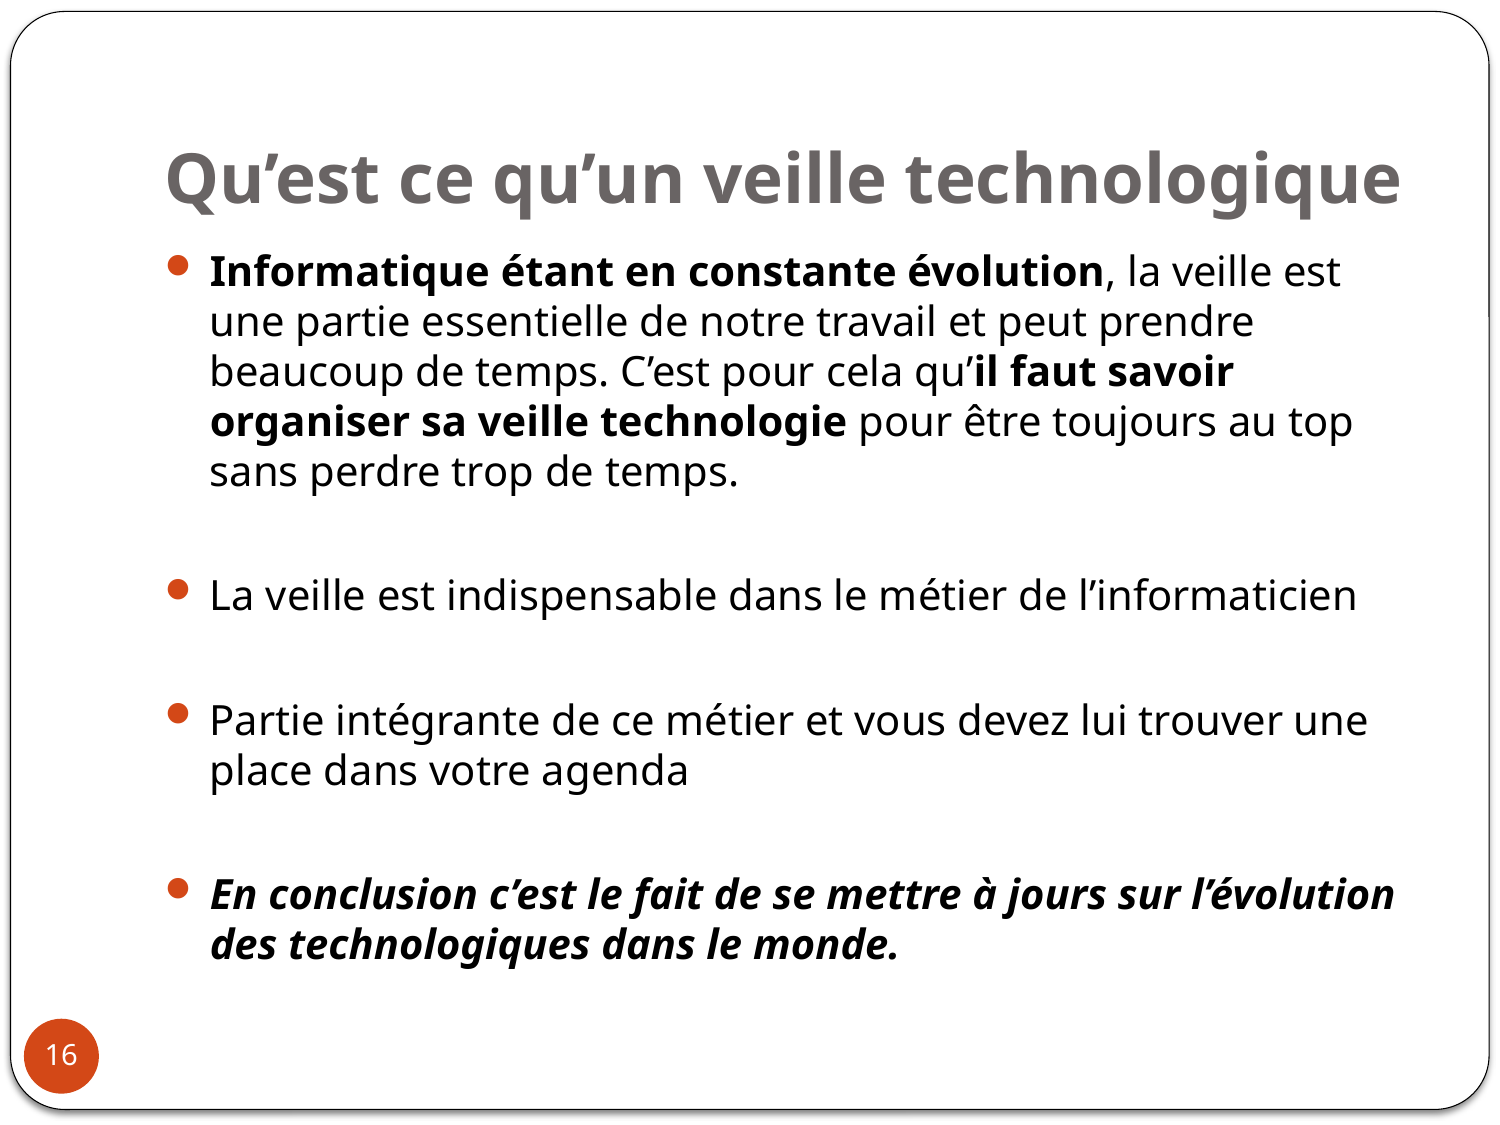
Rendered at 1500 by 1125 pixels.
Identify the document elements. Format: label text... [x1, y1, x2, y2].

list Informatique étant en constante évolution, la veille est une partie essentielle de notre travail et peut prendre beaucoup de temps. C’est pour cela qu’il faut savoir organiser sa veille technologie pour être toujours au top sans perdre trop de temps. La veille est indispensable dans le métier de l’informaticien Partie intégrante de ce métier et vous devez lui trouver une place dans votre agenda En conclusion c’est le fait de se mettre à jours sur l’évolution des technologiques dans le monde. [150, 237, 1425, 988]
title Qu’est ce qu’un veille technologique [150, 45, 1425, 233]
slide_number 16 [23, 1018, 99, 1094]
